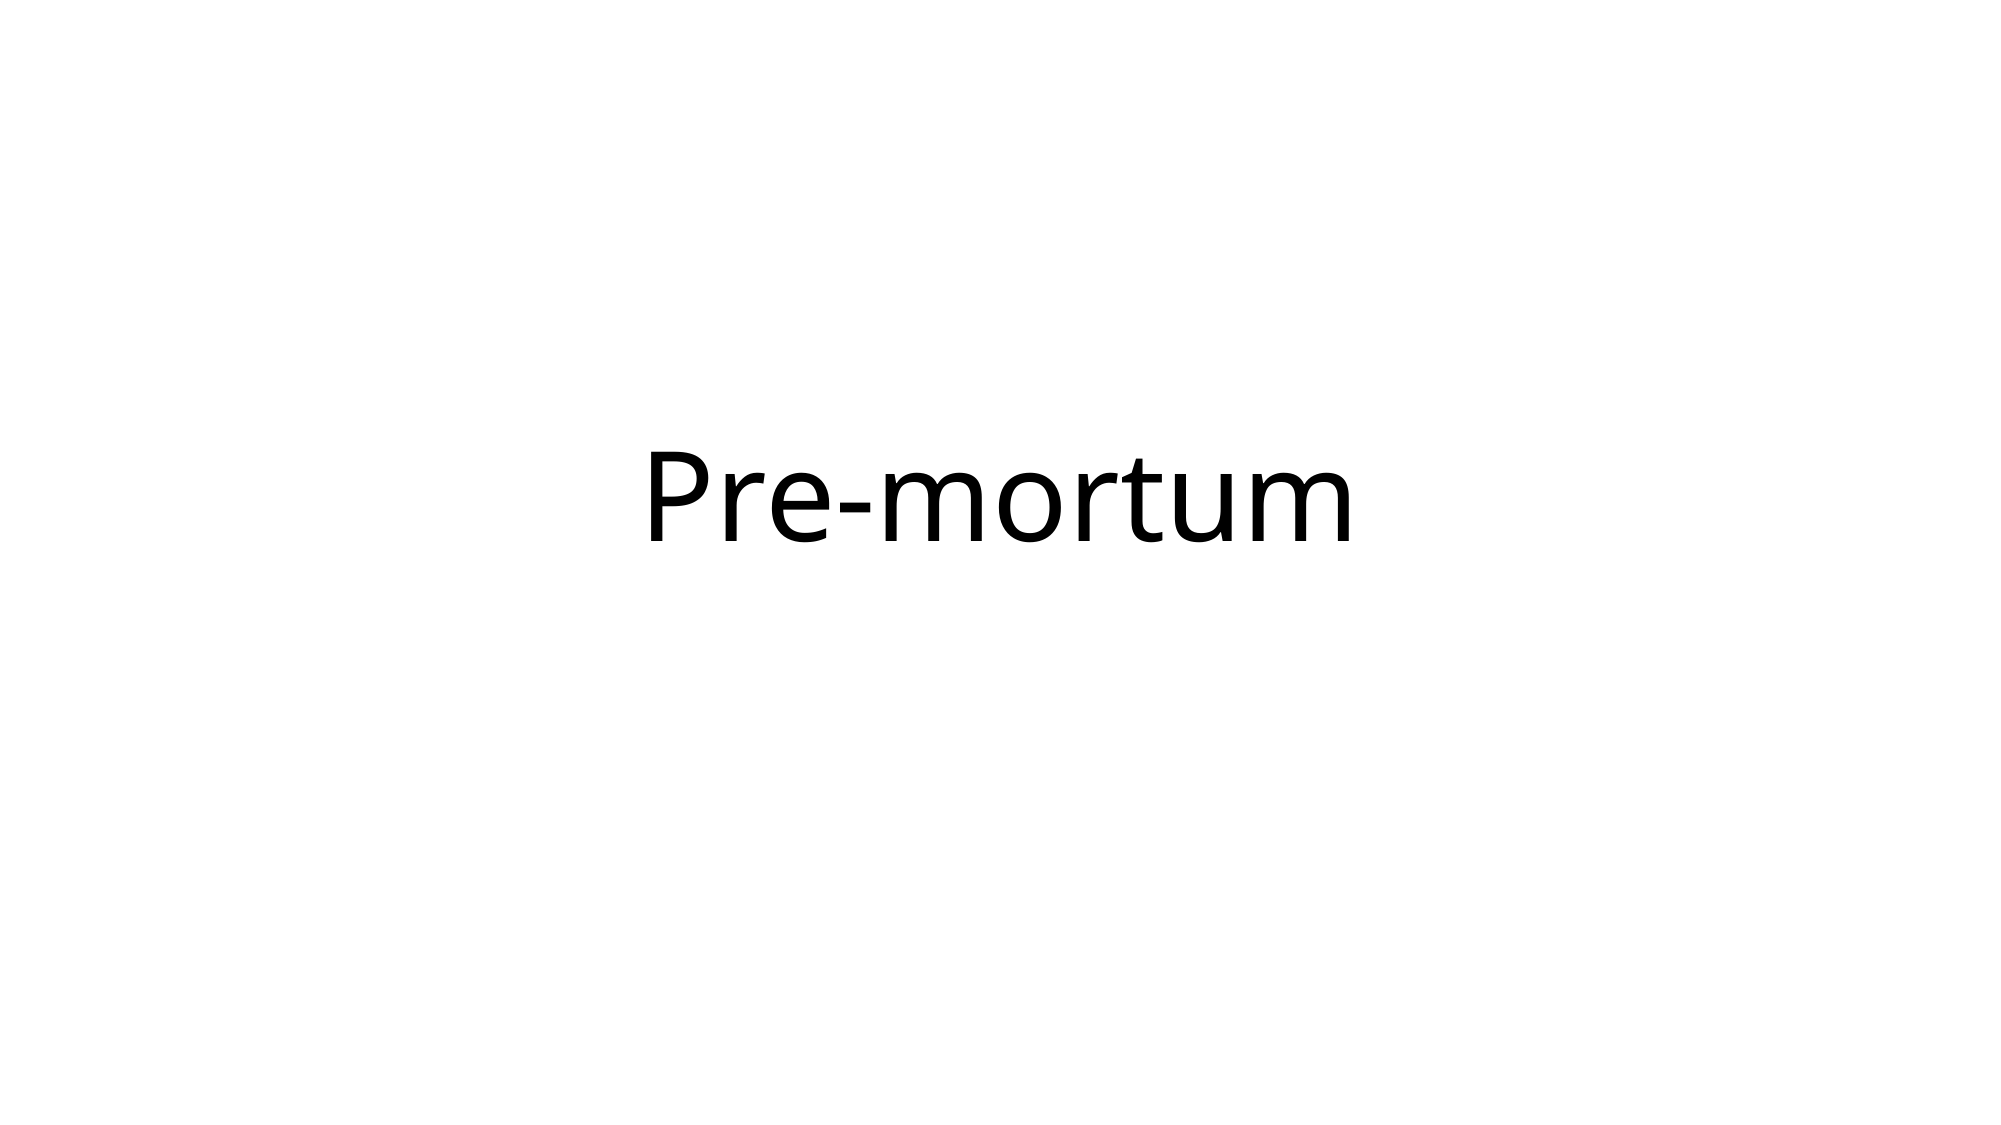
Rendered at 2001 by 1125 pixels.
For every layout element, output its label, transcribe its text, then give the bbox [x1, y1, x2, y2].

title Pre-mortum [249, 184, 1750, 576]
